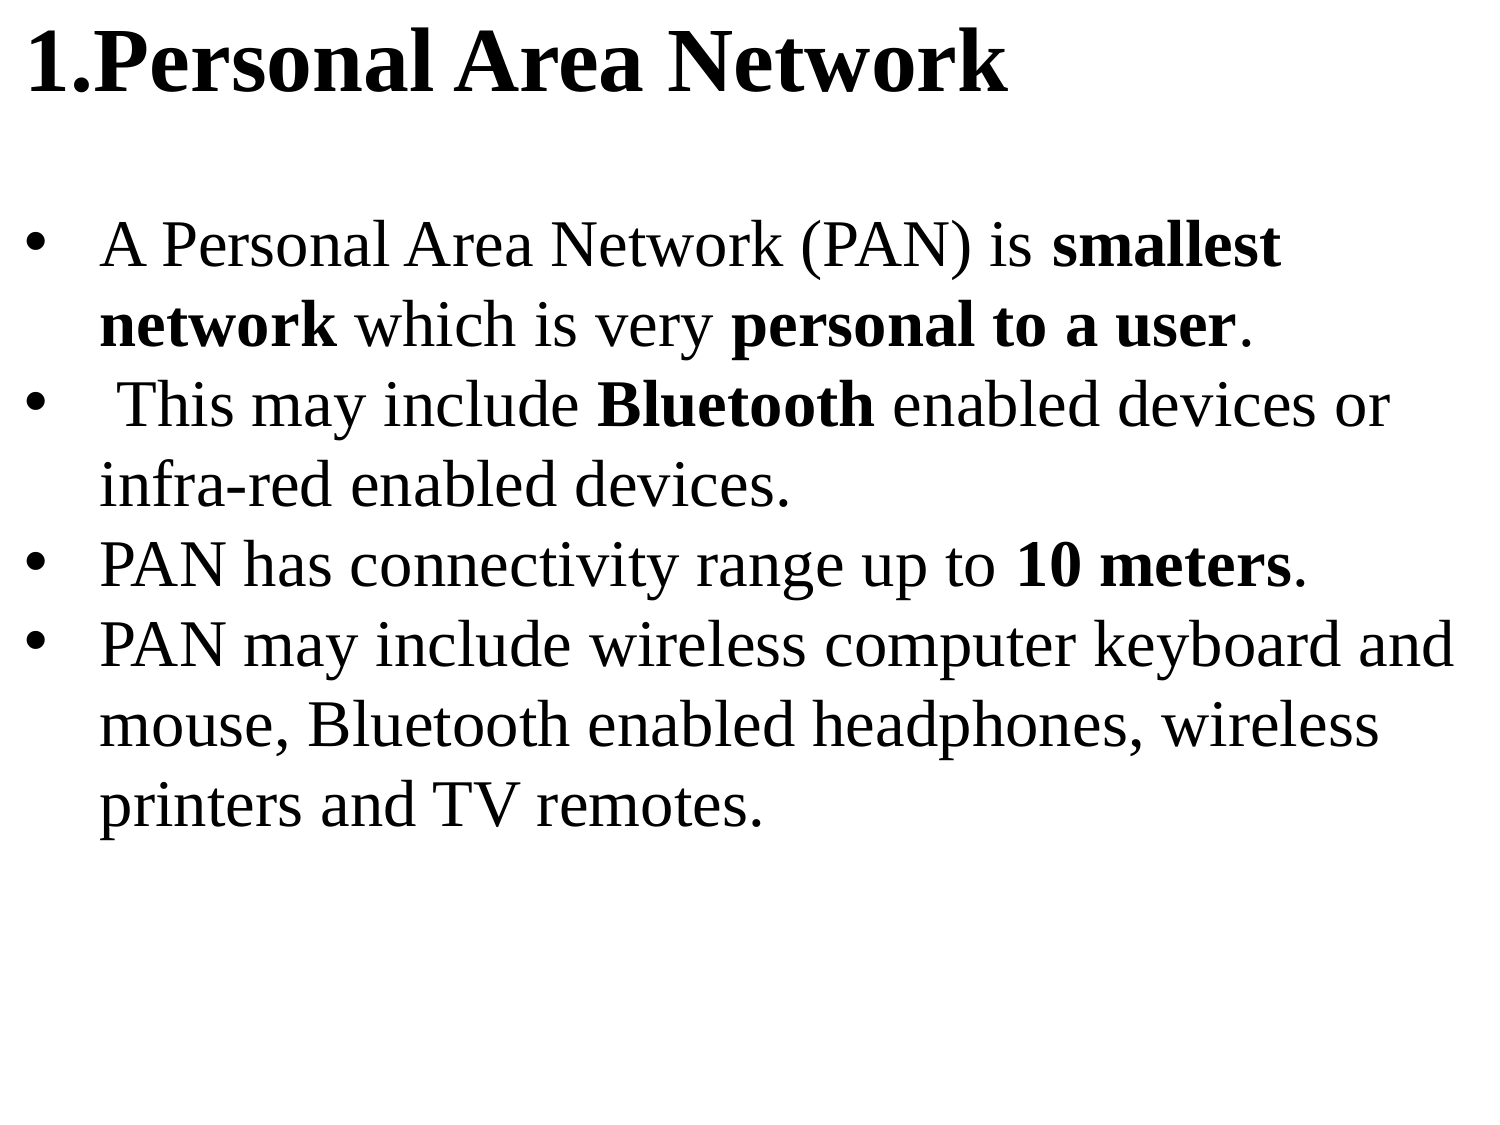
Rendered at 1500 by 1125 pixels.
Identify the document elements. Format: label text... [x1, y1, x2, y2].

title 1.Personal Area Network [24, 0, 1475, 200]
list A Personal Area Network (PAN) is smallest network which is very personal to a user. This may include Bluetooth enabled devices or infra-red enabled devices. PAN has connectivity range up to 10 meters. PAN may include wireless computer keyboard and mouse, Bluetooth enabled headphones, wireless printers and TV remotes. [24, 200, 1475, 977]
